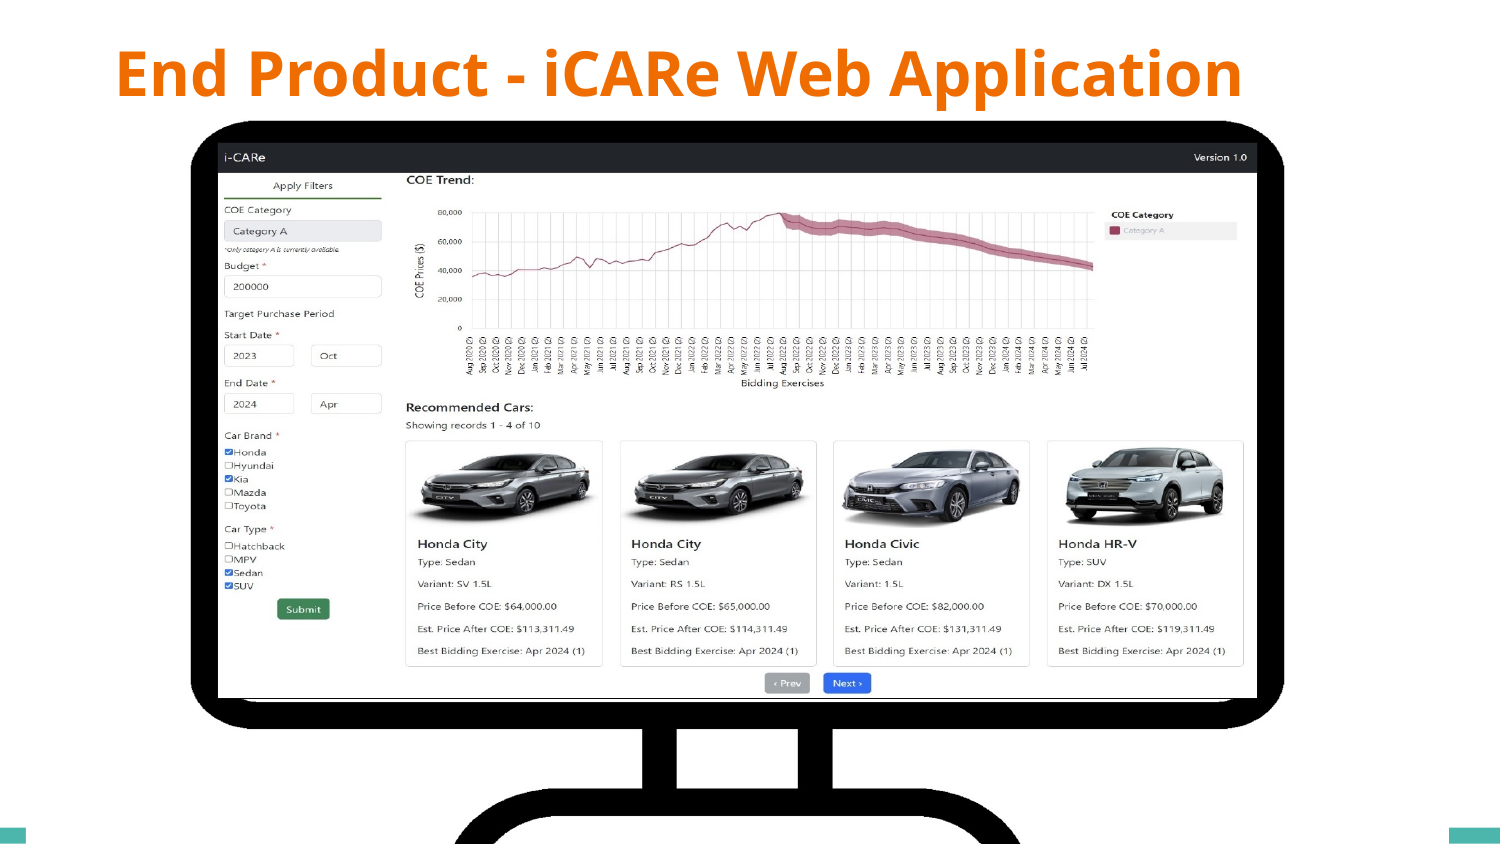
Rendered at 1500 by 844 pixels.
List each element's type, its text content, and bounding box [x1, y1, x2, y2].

title End Product - iCARe Web Application [50, 14, 1449, 97]
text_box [25, 97, 1450, 844]
